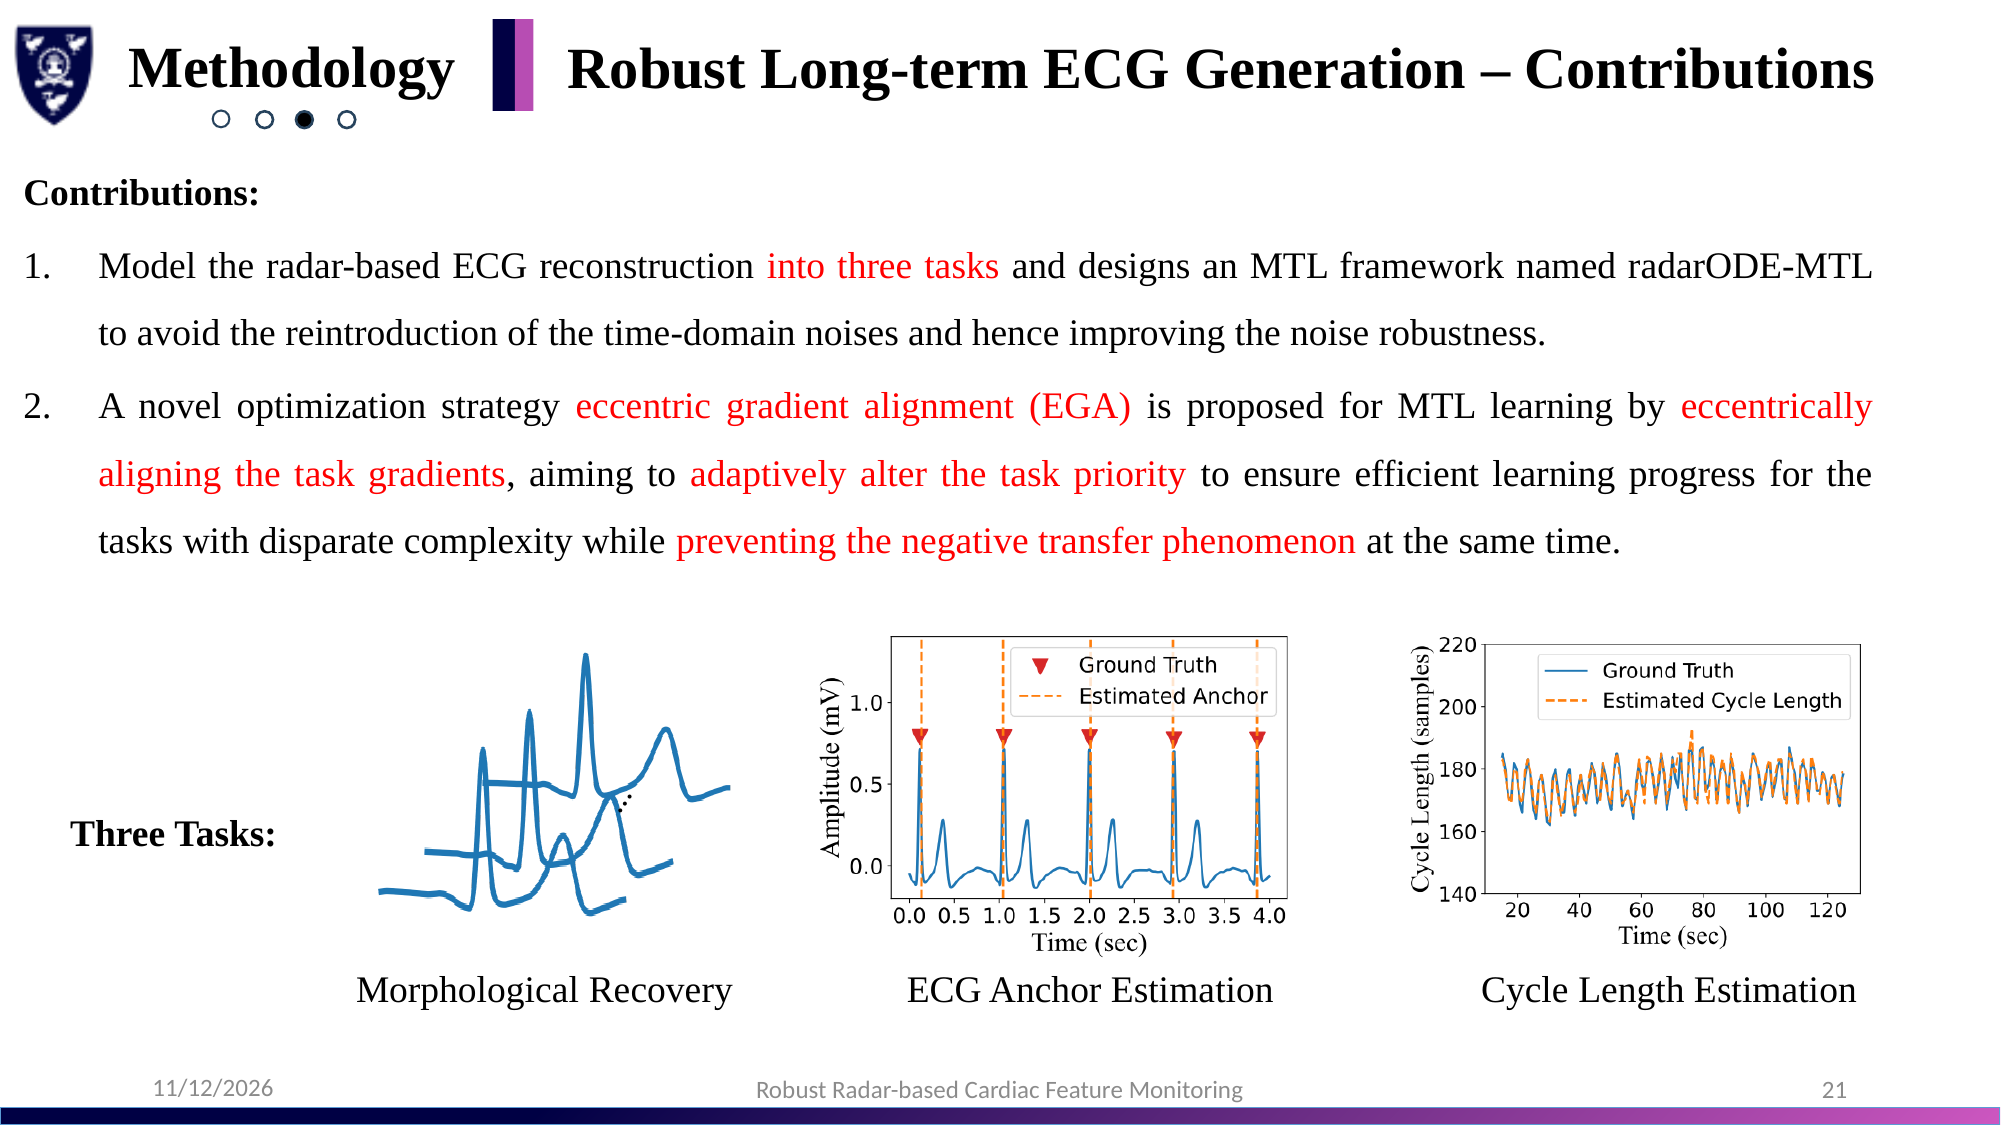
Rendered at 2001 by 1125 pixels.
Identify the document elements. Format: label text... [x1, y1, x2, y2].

text_box [0, 1107, 2000, 1125]
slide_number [137, 1056, 588, 1107]
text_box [212, 110, 356, 129]
text_box Three Tasks: [0, 801, 360, 862]
text_box Contributions: Model the radar-based ECG reconstruction into three tasks and designs an MTL framework named radarODE-MTL to avoid the reintroduction of the time-domain noises and hence improving the noise robustness. A novel optimization strategy eccentric gradient alignment (EGA) is proposed for MTL learning by eccentrically aligning the task gradients, aiming to adaptively alter the task priority to ensure efficient learning progress for the tasks with disparate complexity while preventing the negative transfer phenomenon at the same time. [8, 138, 1888, 569]
picture [0, 14, 104, 133]
text_box Morphological Recovery [319, 958, 770, 1018]
slide_number 21 [1412, 1058, 1863, 1107]
text_box Robust Long-term ECG Generation – Contributions [552, 23, 2000, 106]
text_box Cycle Length Estimation [1422, 957, 1917, 1018]
text_box [492, 18, 514, 112]
text_box Methodology [104, 23, 486, 106]
text_box ECG Anchor Estimation [843, 957, 1338, 1018]
picture [811, 628, 1294, 964]
picture [1402, 628, 1866, 955]
text_box [514, 18, 534, 112]
footer Robust Radar-based Cardiac Feature Monitoring [662, 1058, 1338, 1107]
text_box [360, 639, 747, 931]
